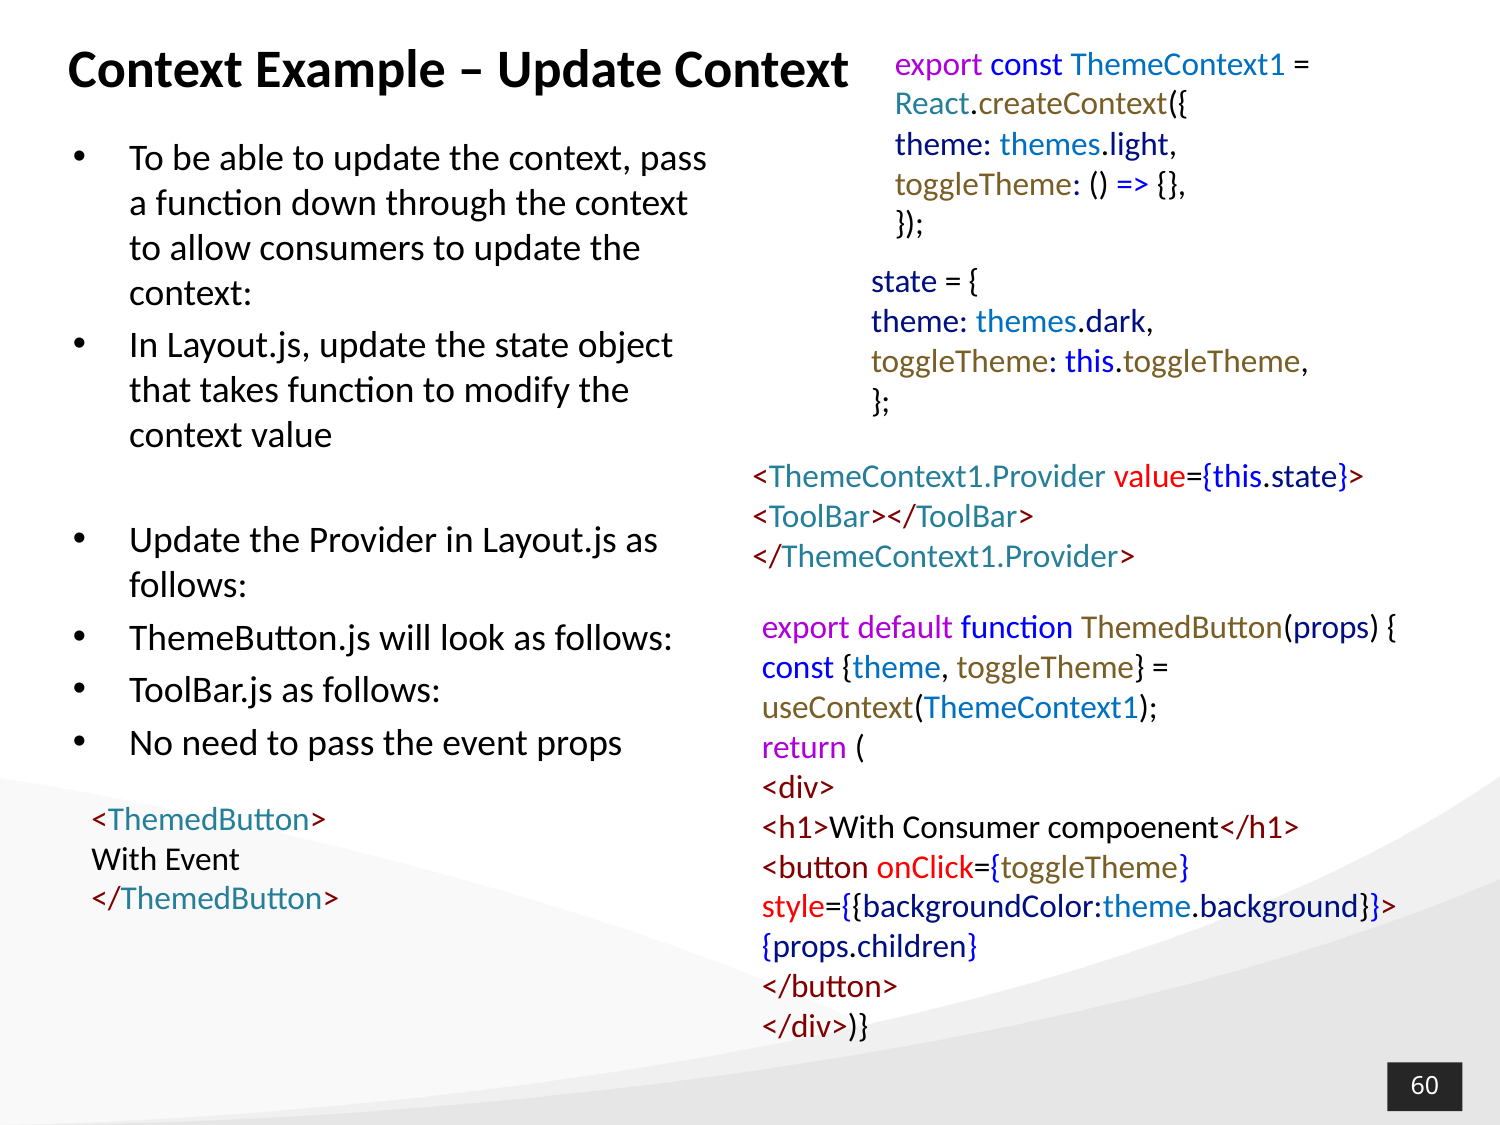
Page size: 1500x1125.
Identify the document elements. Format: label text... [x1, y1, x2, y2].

text_box export const ThemeContext1 = React.createContext({ theme: themes.light, toggleTheme: () => {}, }); [879, 34, 1358, 249]
text_box <ThemeContext1.Provider value={this.state}> <ToolBar></ToolBar> </ThemeContext1.Provider> [737, 447, 1388, 582]
text_box <ThemedButton> With Event </ThemedButton> [76, 789, 396, 925]
text_box export default function ThemedButton(props) { const {theme, toggleTheme} = useContext(ThemeContext1); return ( <div> <h1>With Consumer compoenent</h1> <button onClick={toggleTheme} style={{backgroundColor:theme.background}}> {props.children} </button> </div>)} [747, 597, 1447, 1052]
text_box Context Example – Update Context [53, 7, 1306, 125]
picture [0, 0, 1500, 1125]
text_box state = { theme: themes.dark, toggleTheme: this.toggleTheme, }; [856, 251, 1334, 426]
list To be able to update the context, pass a function down through the context to allow consumers to update the context: In Layout.js, update the state object that takes function to modify the context value Update the Provider in Layout.js as follows: ThemeButton.js will look as follows: ToolBar.js as follows: No need to pass the event props [57, 125, 739, 469]
